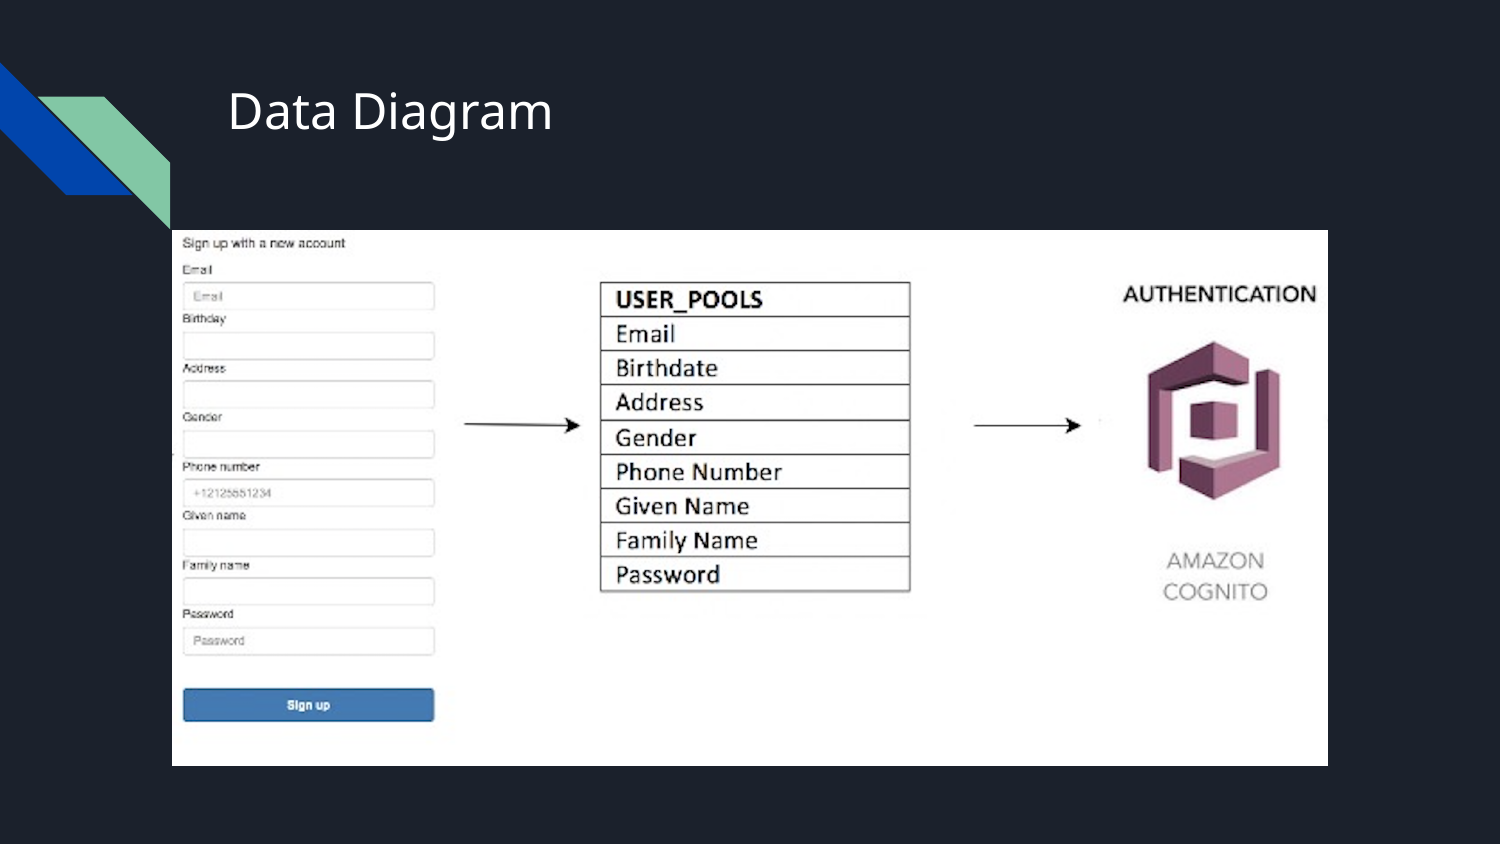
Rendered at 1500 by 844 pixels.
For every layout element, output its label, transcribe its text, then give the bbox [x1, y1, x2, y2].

title Data Diagram [212, 64, 1368, 215]
picture [172, 230, 1328, 767]
